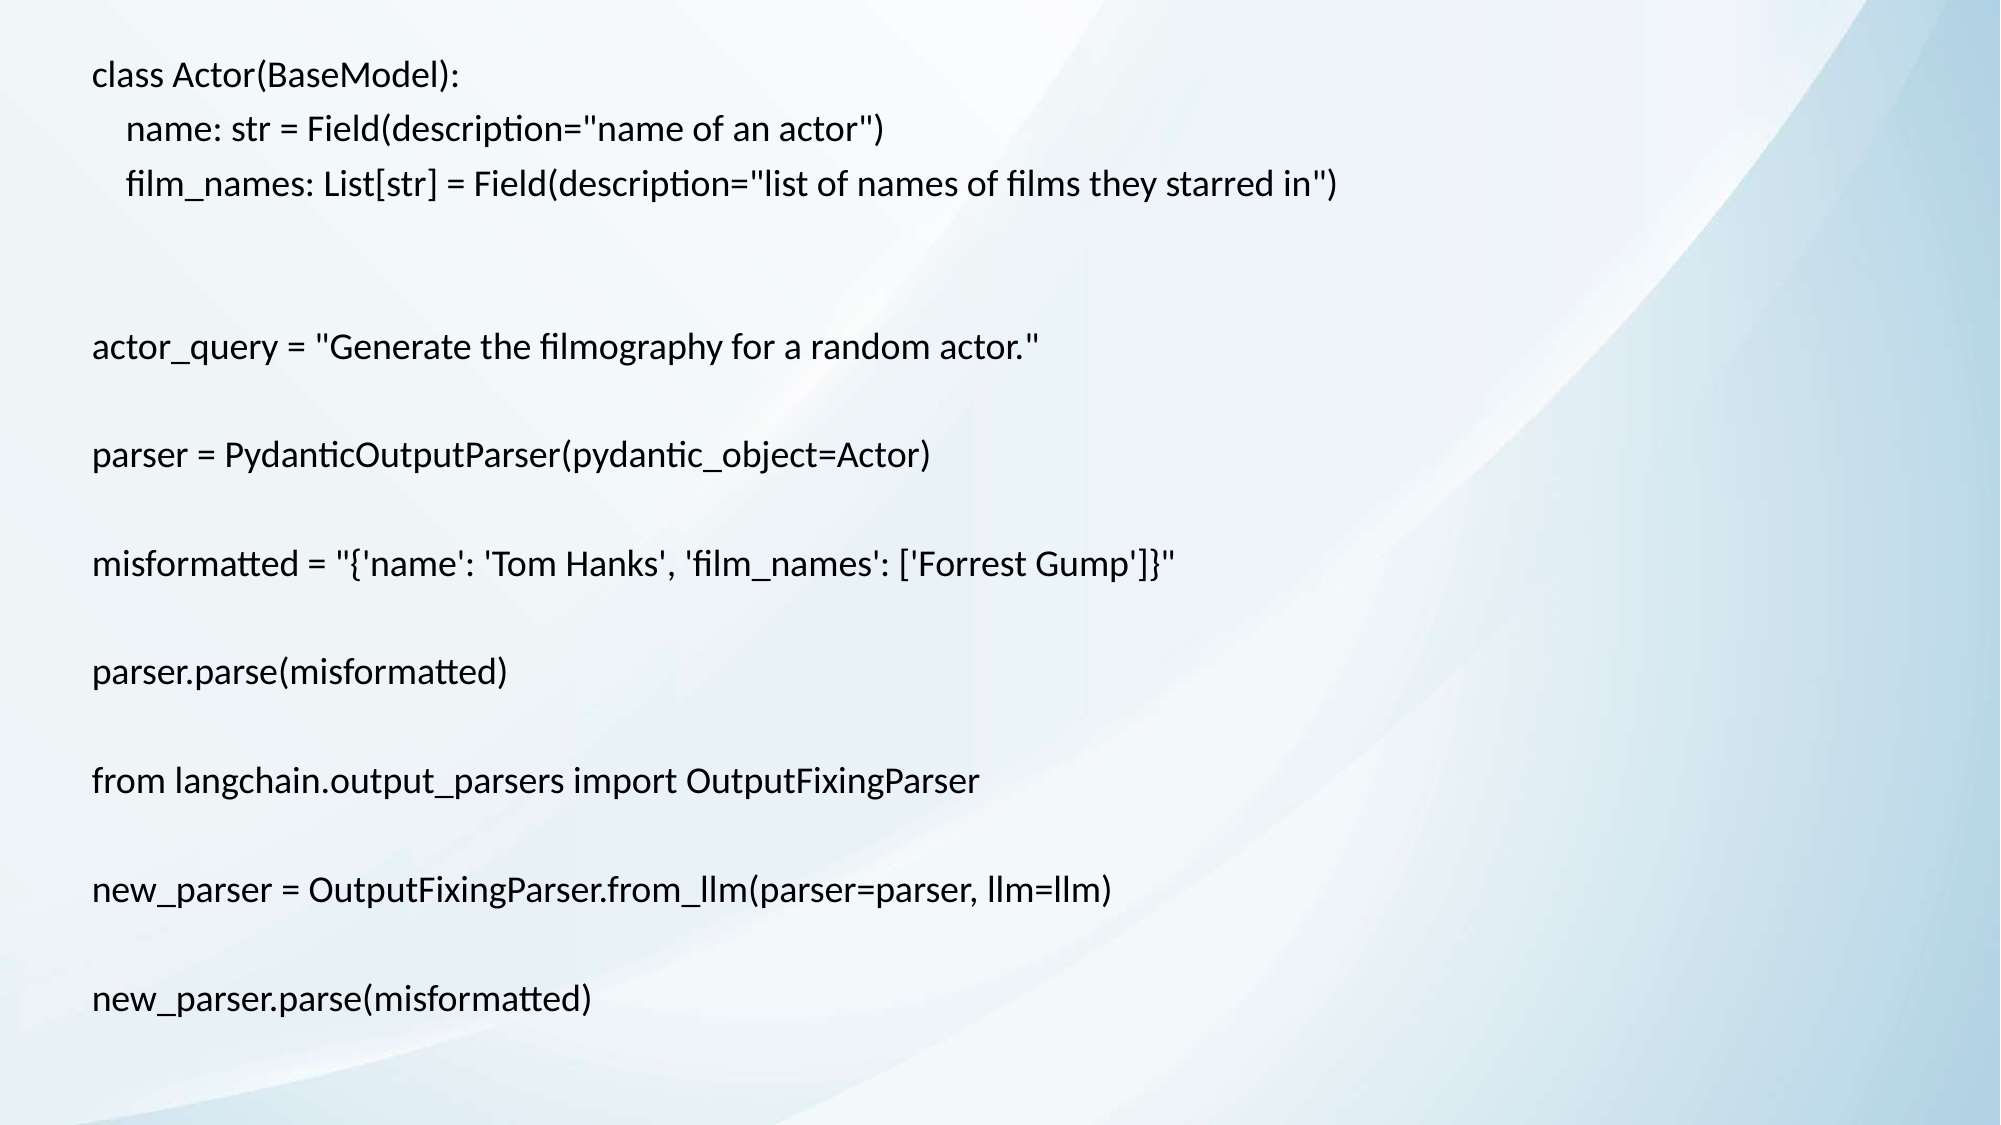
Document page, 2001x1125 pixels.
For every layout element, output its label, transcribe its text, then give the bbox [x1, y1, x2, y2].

picture [0, 0, 2000, 1125]
list class Actor(BaseModel): name: str = Field(description="name of an actor") film_names: List[str] = Field(description="list of names of films they starred in") actor_query = "Generate the filmography for a random actor." parser = PydanticOutputParser(pydantic_object=Actor) misformatted = "{'name': 'Tom Hanks', 'film_names': ['Forrest Gump']}" parser.parse(misformatted) from langchain.output_parsers import OutputFixingParser new_parser = OutputFixingParser.from_llm(parser=parser, llm=llm) new_parser.parse(misformatted) [68, 47, 1932, 1028]
